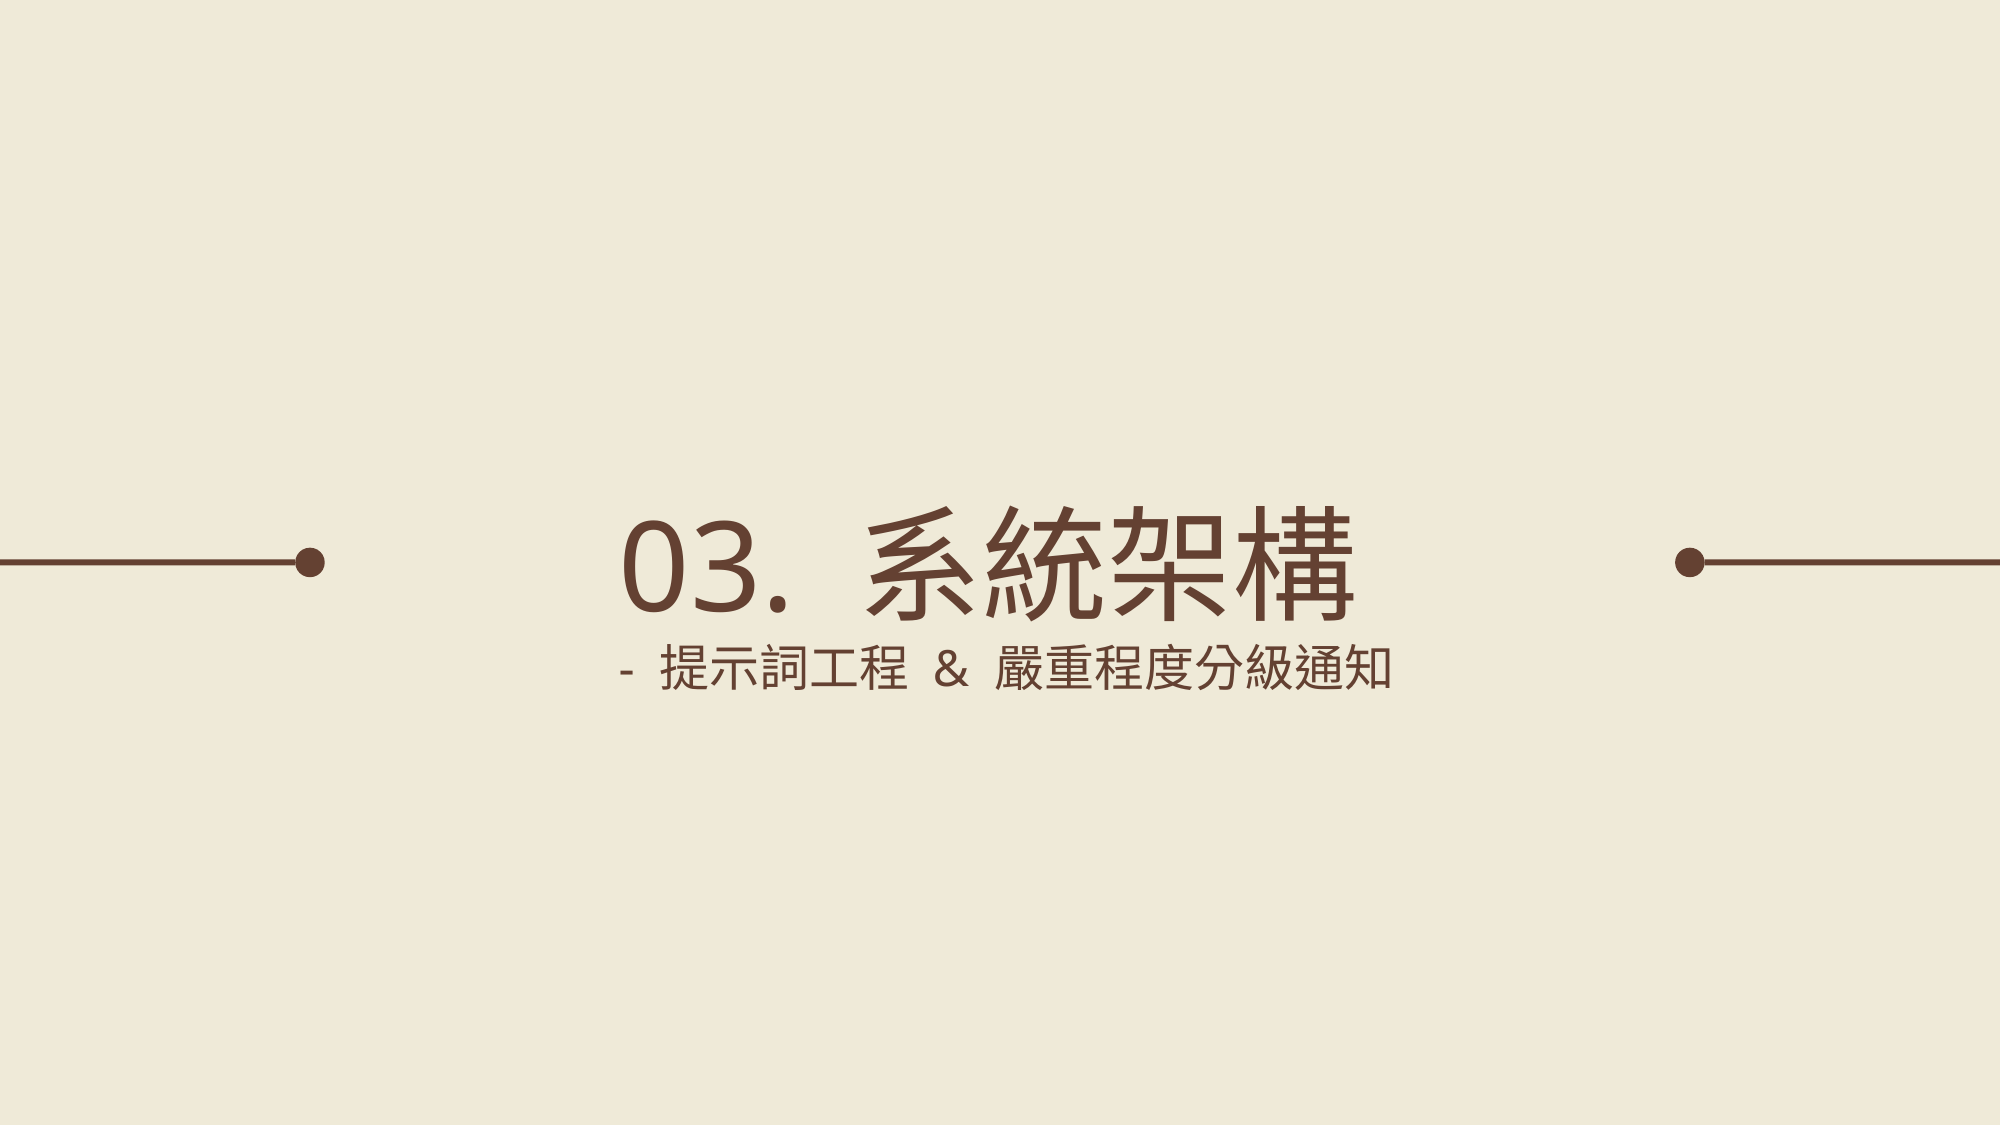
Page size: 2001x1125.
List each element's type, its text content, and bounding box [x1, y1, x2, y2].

text_box 03. 系統架構 - 提示詞工程 & 嚴重程度分級通知 [603, 479, 1421, 704]
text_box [1675, 547, 2000, 578]
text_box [0, 547, 325, 578]
